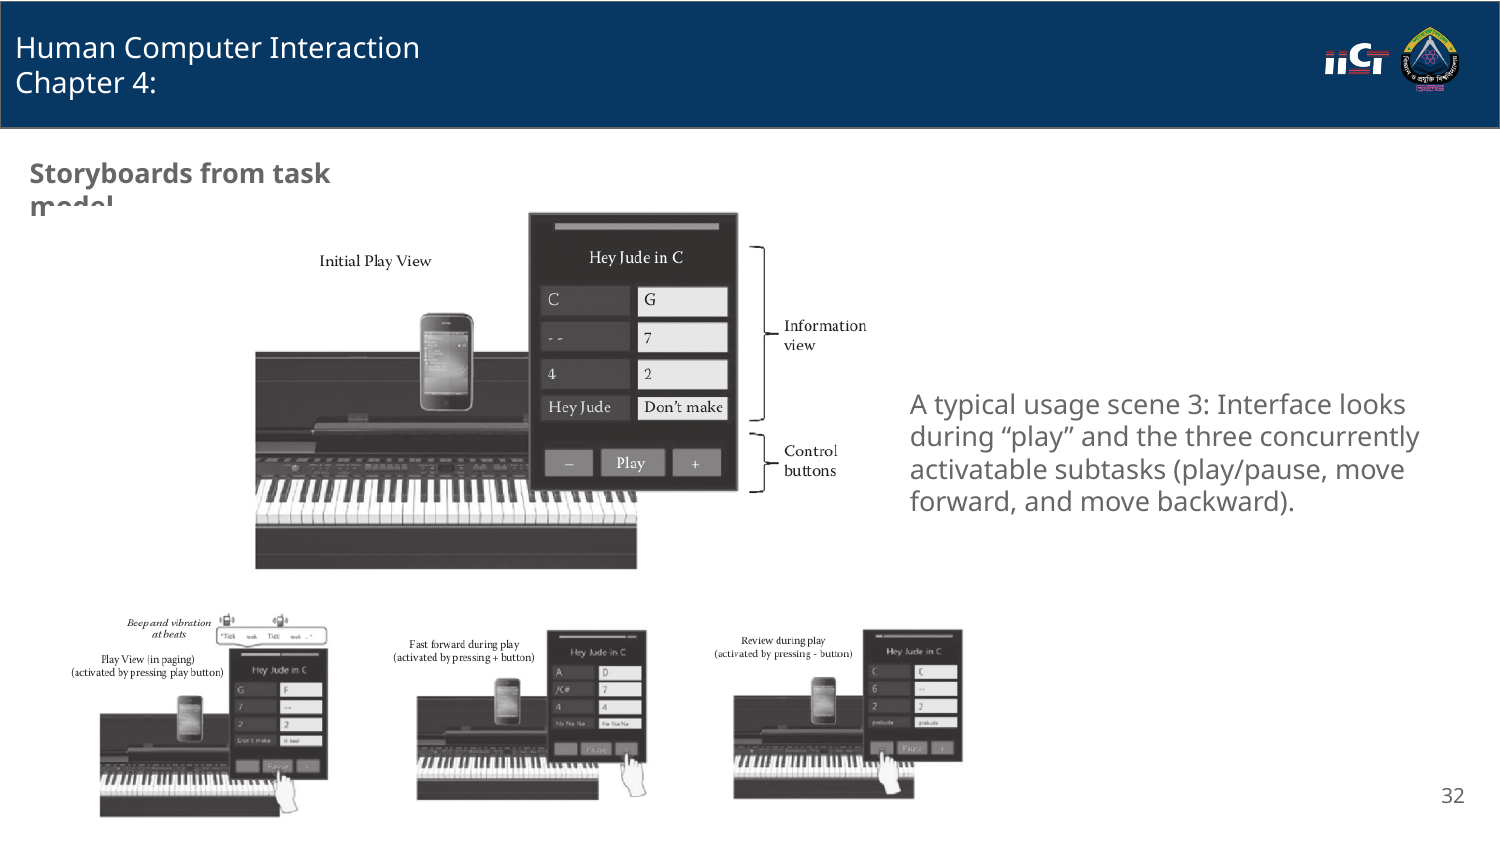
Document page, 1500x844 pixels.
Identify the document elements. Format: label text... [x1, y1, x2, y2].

picture [1324, 43, 1391, 75]
text_box A typical usage scene 3: Interface looks during “play” and the three concurrently activatable subtasks (play/pause, move forward, and move backward). [984, 372, 1447, 550]
text_box Storyboards from task model [14, 141, 409, 207]
text_box Human Computer Interaction Chapter 4: [0, 1, 1500, 128]
picture [47, 205, 980, 826]
slide_number ‹#› [1389, 764, 1480, 830]
picture [1399, 26, 1460, 92]
